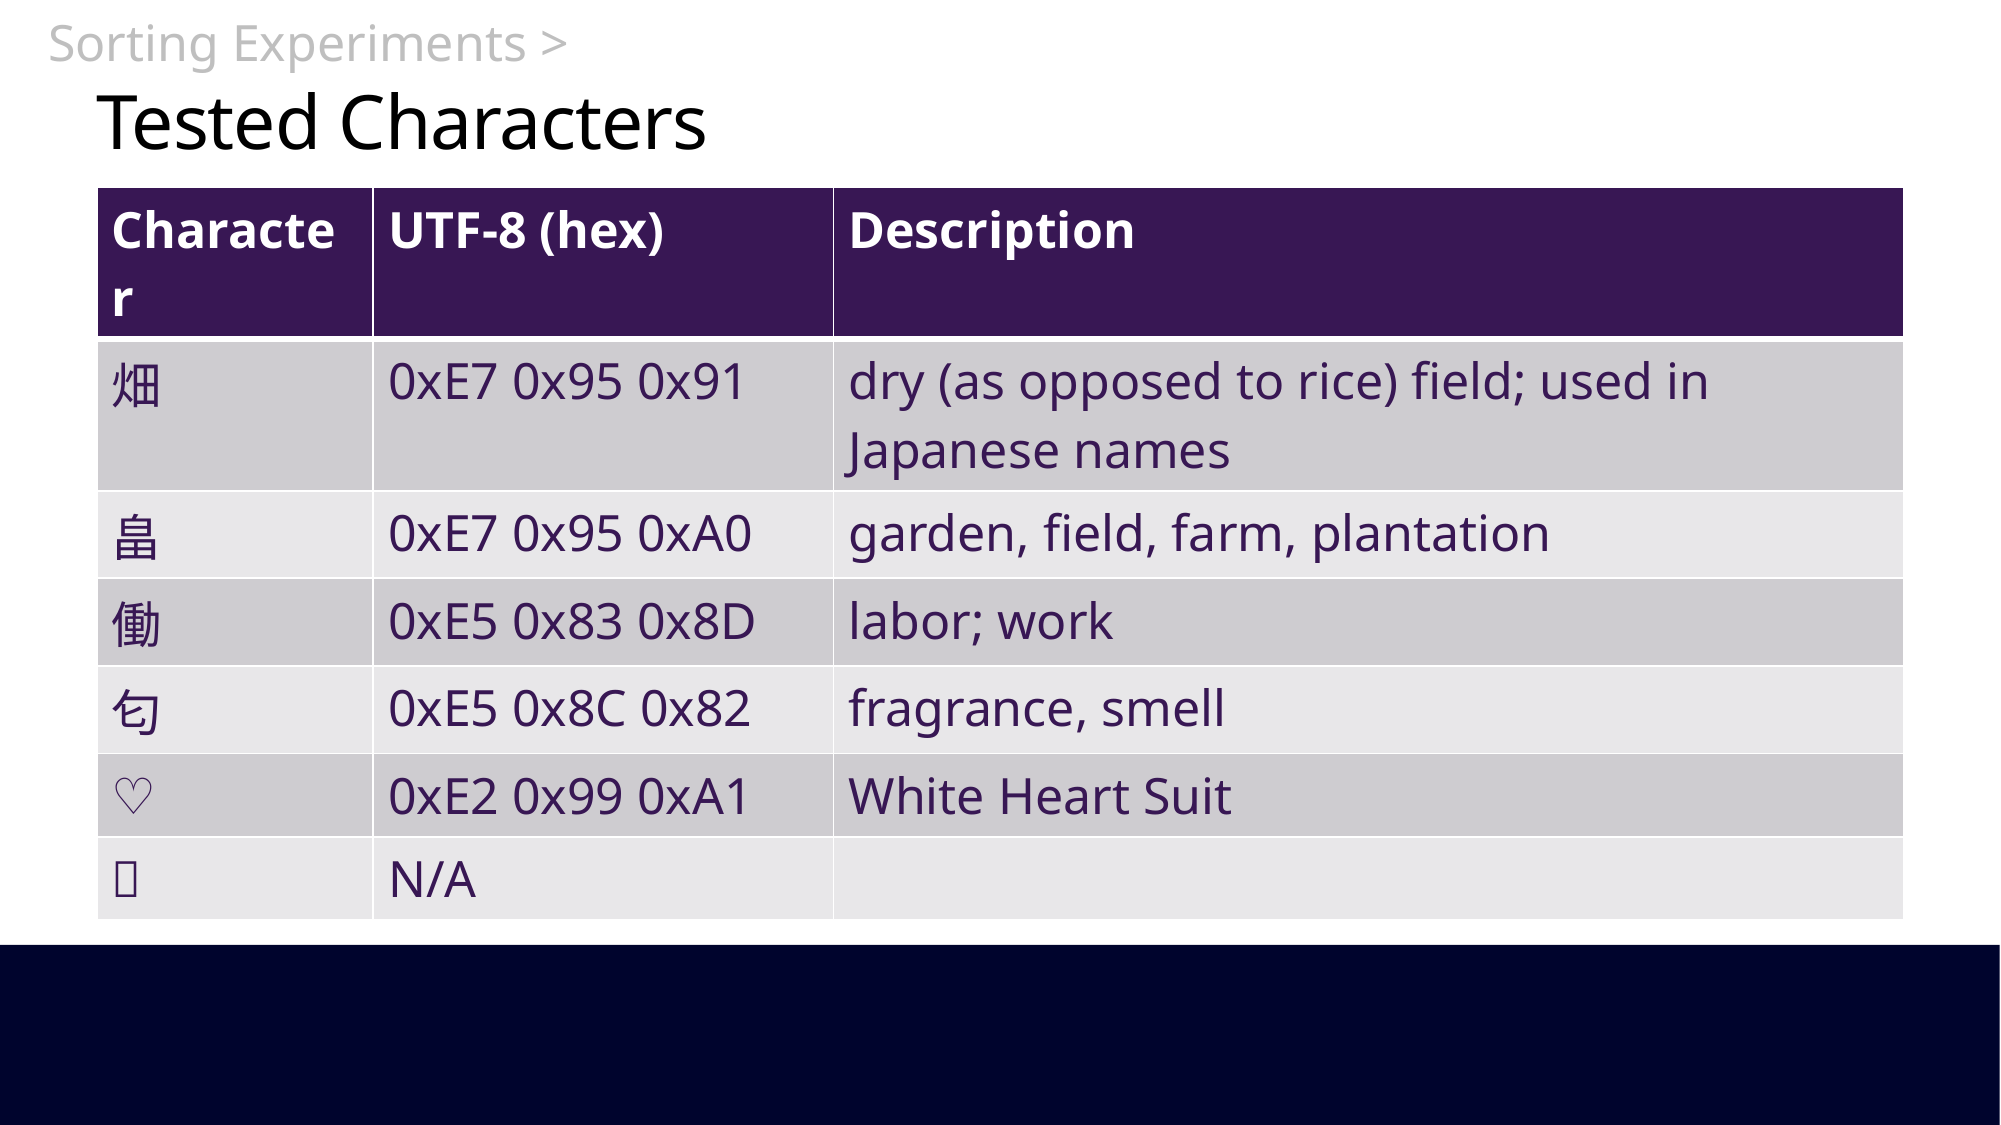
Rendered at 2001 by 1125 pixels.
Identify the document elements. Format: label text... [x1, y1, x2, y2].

table_header UTF-8 (hex) [374, 188, 833, 336]
table_cell 0xE7 0x95 0xA0 [374, 492, 833, 577]
table_cell labor; work [834, 579, 1903, 665]
table_cell 働 [98, 579, 372, 665]
table_cell dry (as opposed to rice) field; used in Japanese names [834, 342, 1903, 490]
table_cell 0xE5 0x83 0x8D [374, 579, 833, 665]
table_header Character [98, 188, 372, 336]
title Tested Characters [96, 75, 1904, 166]
table_cell fragrance, smell [834, 667, 1903, 753]
table_cell White Heart Suit [834, 754, 1903, 836]
table_header Description [834, 188, 1903, 336]
table_cell 0xE2 0x99 0xA1 [374, 754, 833, 836]
table_cell N/A [374, 838, 833, 919]
table_cell ♡ [98, 754, 372, 836]
list Sorting Experiments > [48, 11, 1952, 72]
table_cell 0xE7 0x95 0x91 [374, 342, 833, 490]
table_cell 畠 [98, 492, 372, 577]
table_cell 💓 [98, 838, 372, 919]
table_cell [834, 838, 1903, 919]
table_cell 畑 [98, 342, 372, 490]
table_cell 匂 [98, 667, 372, 753]
table_cell garden, field, farm, plantation [834, 492, 1903, 577]
table_cell 0xE5 0x8C 0x82 [374, 667, 833, 753]
